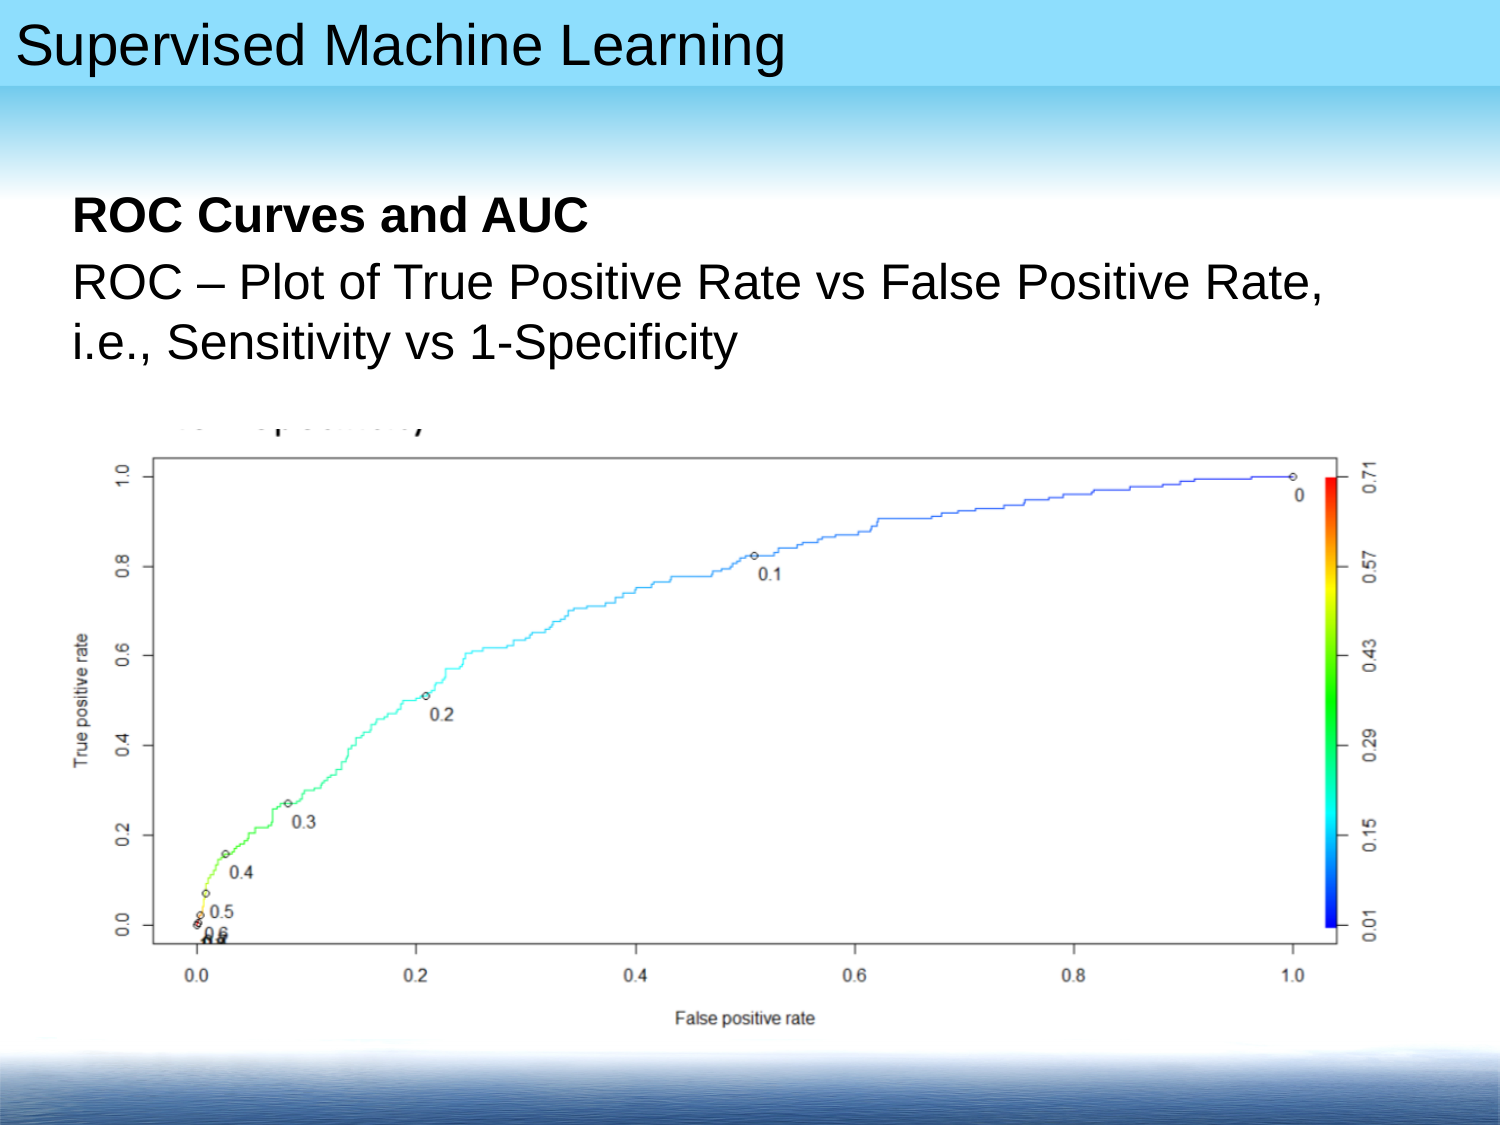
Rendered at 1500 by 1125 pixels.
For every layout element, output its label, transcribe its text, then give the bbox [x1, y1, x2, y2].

picture [0, 429, 1500, 1125]
list ROC Curves and AUC ROC – Plot of True Positive Rate vs False Positive Rate, i.e., Sensitivity vs 1-Specificity [57, 174, 1408, 672]
